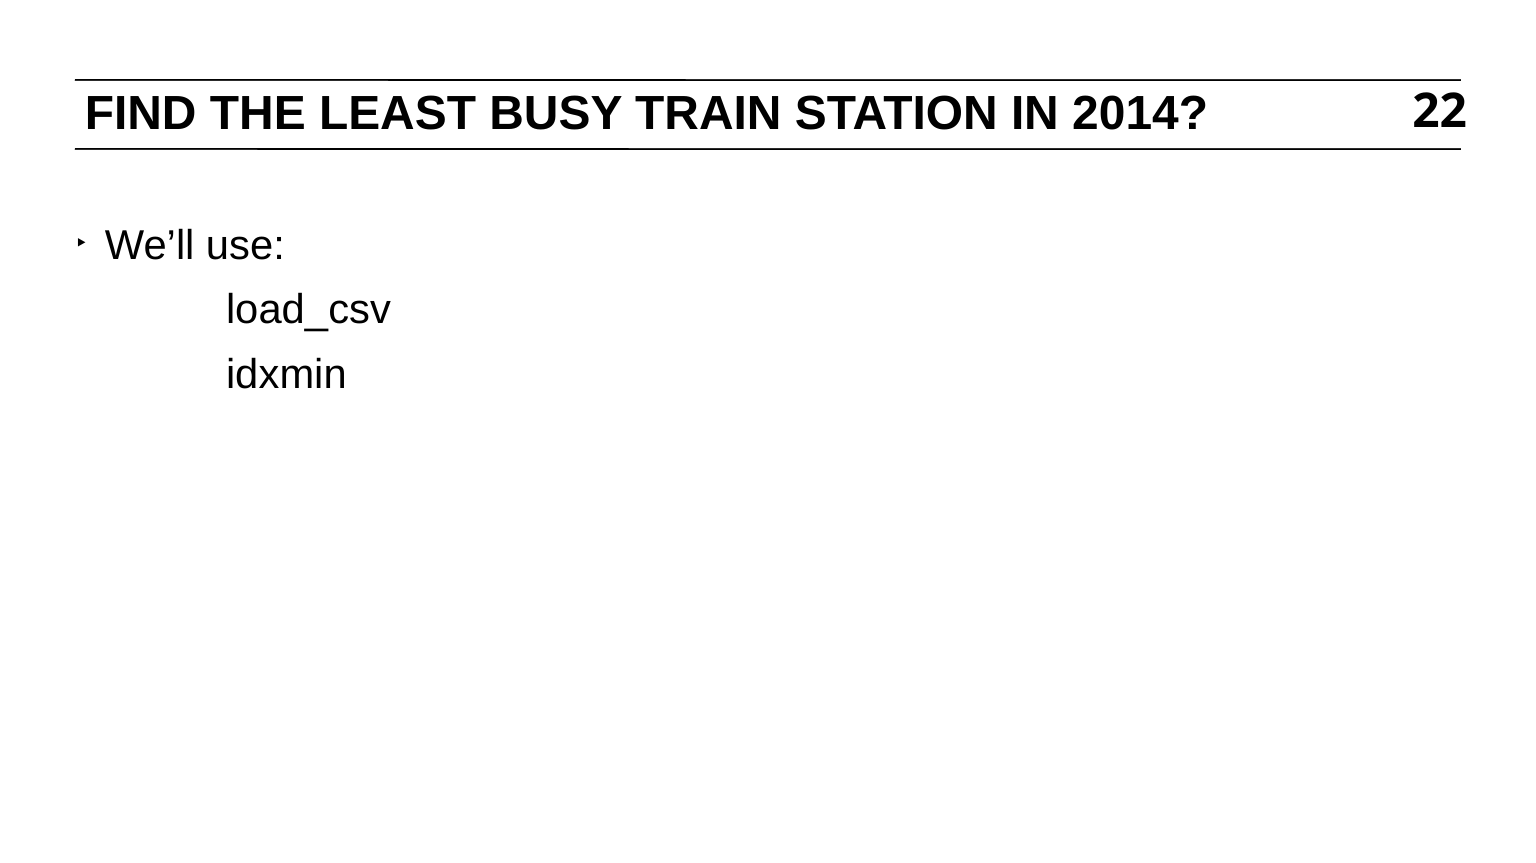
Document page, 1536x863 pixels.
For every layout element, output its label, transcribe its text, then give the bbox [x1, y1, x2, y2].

text_box We’ll use: load_csv idxmin [76, 217, 1460, 462]
slide_number 22 [1410, 83, 1470, 142]
title FIND THE LEAST BUSY TRAIN STATION IN 2014? [76, 82, 1369, 191]
